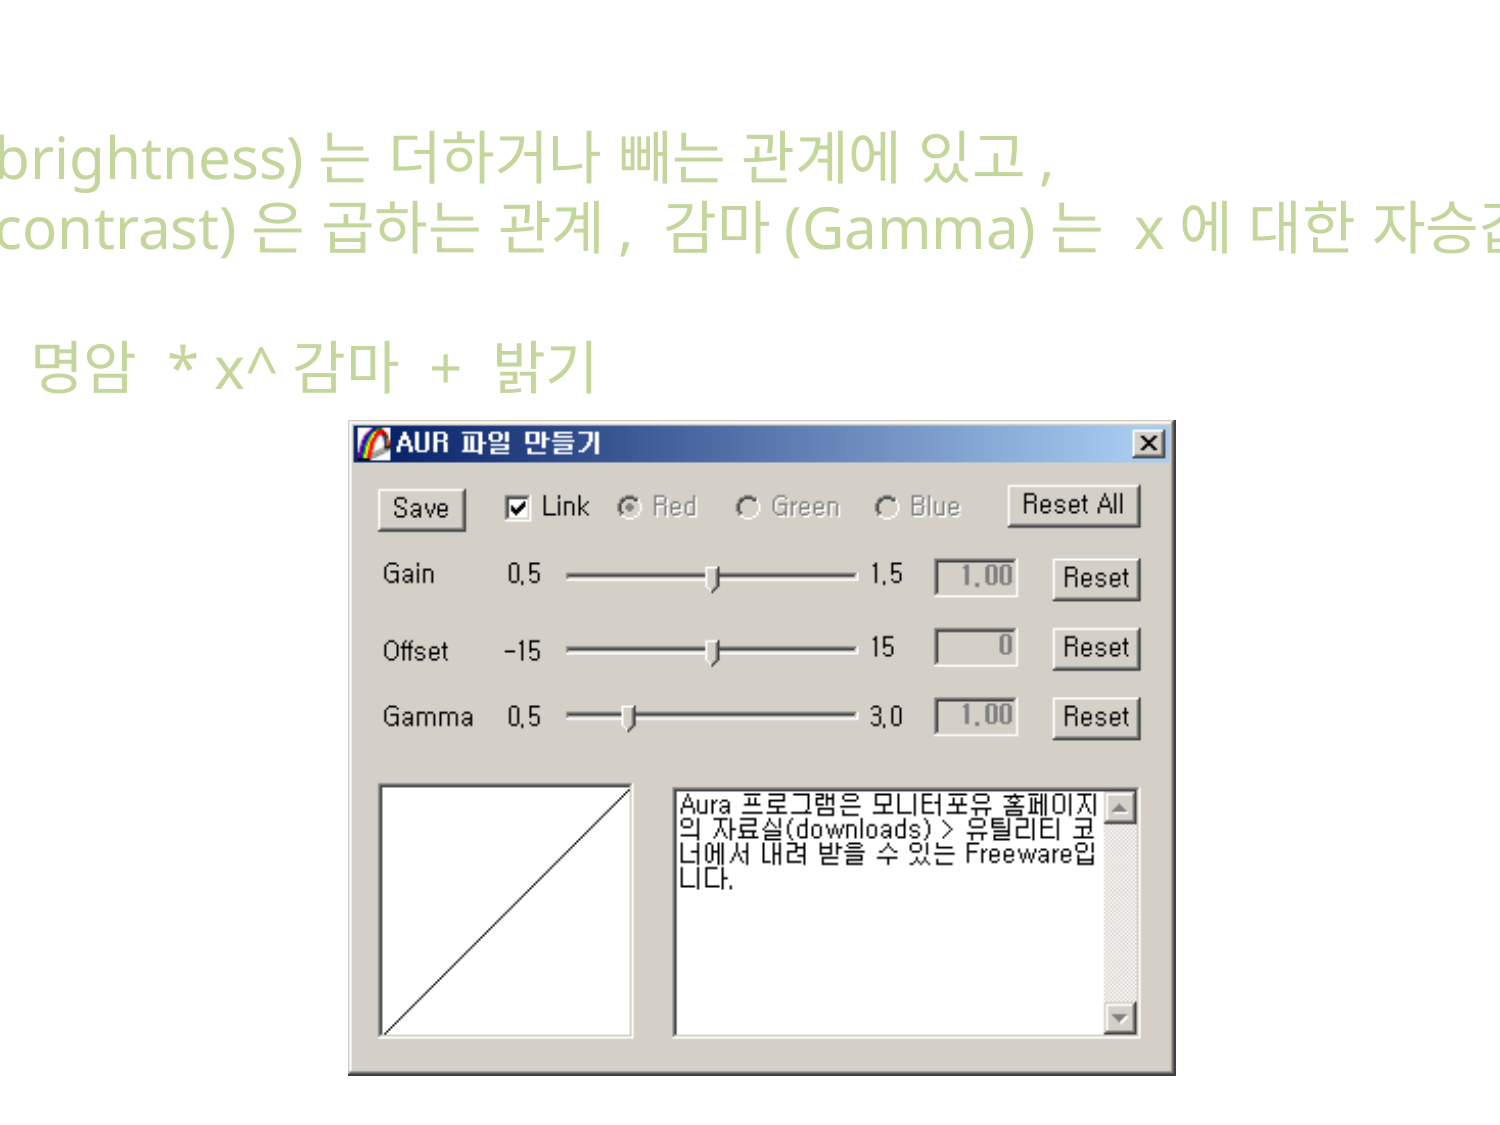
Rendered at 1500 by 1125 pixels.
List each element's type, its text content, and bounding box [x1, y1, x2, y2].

text_box 밝기(brightness)는 더하거나 빼는 관계에 있고, 명암(contrast)은 곱하는 관계, 감마(Gamma)는 x에 대한 자승값의 관계. F(x) = 명암 * x^감마 + 밝기 [0, 113, 1500, 409]
picture [348, 419, 1176, 1076]
